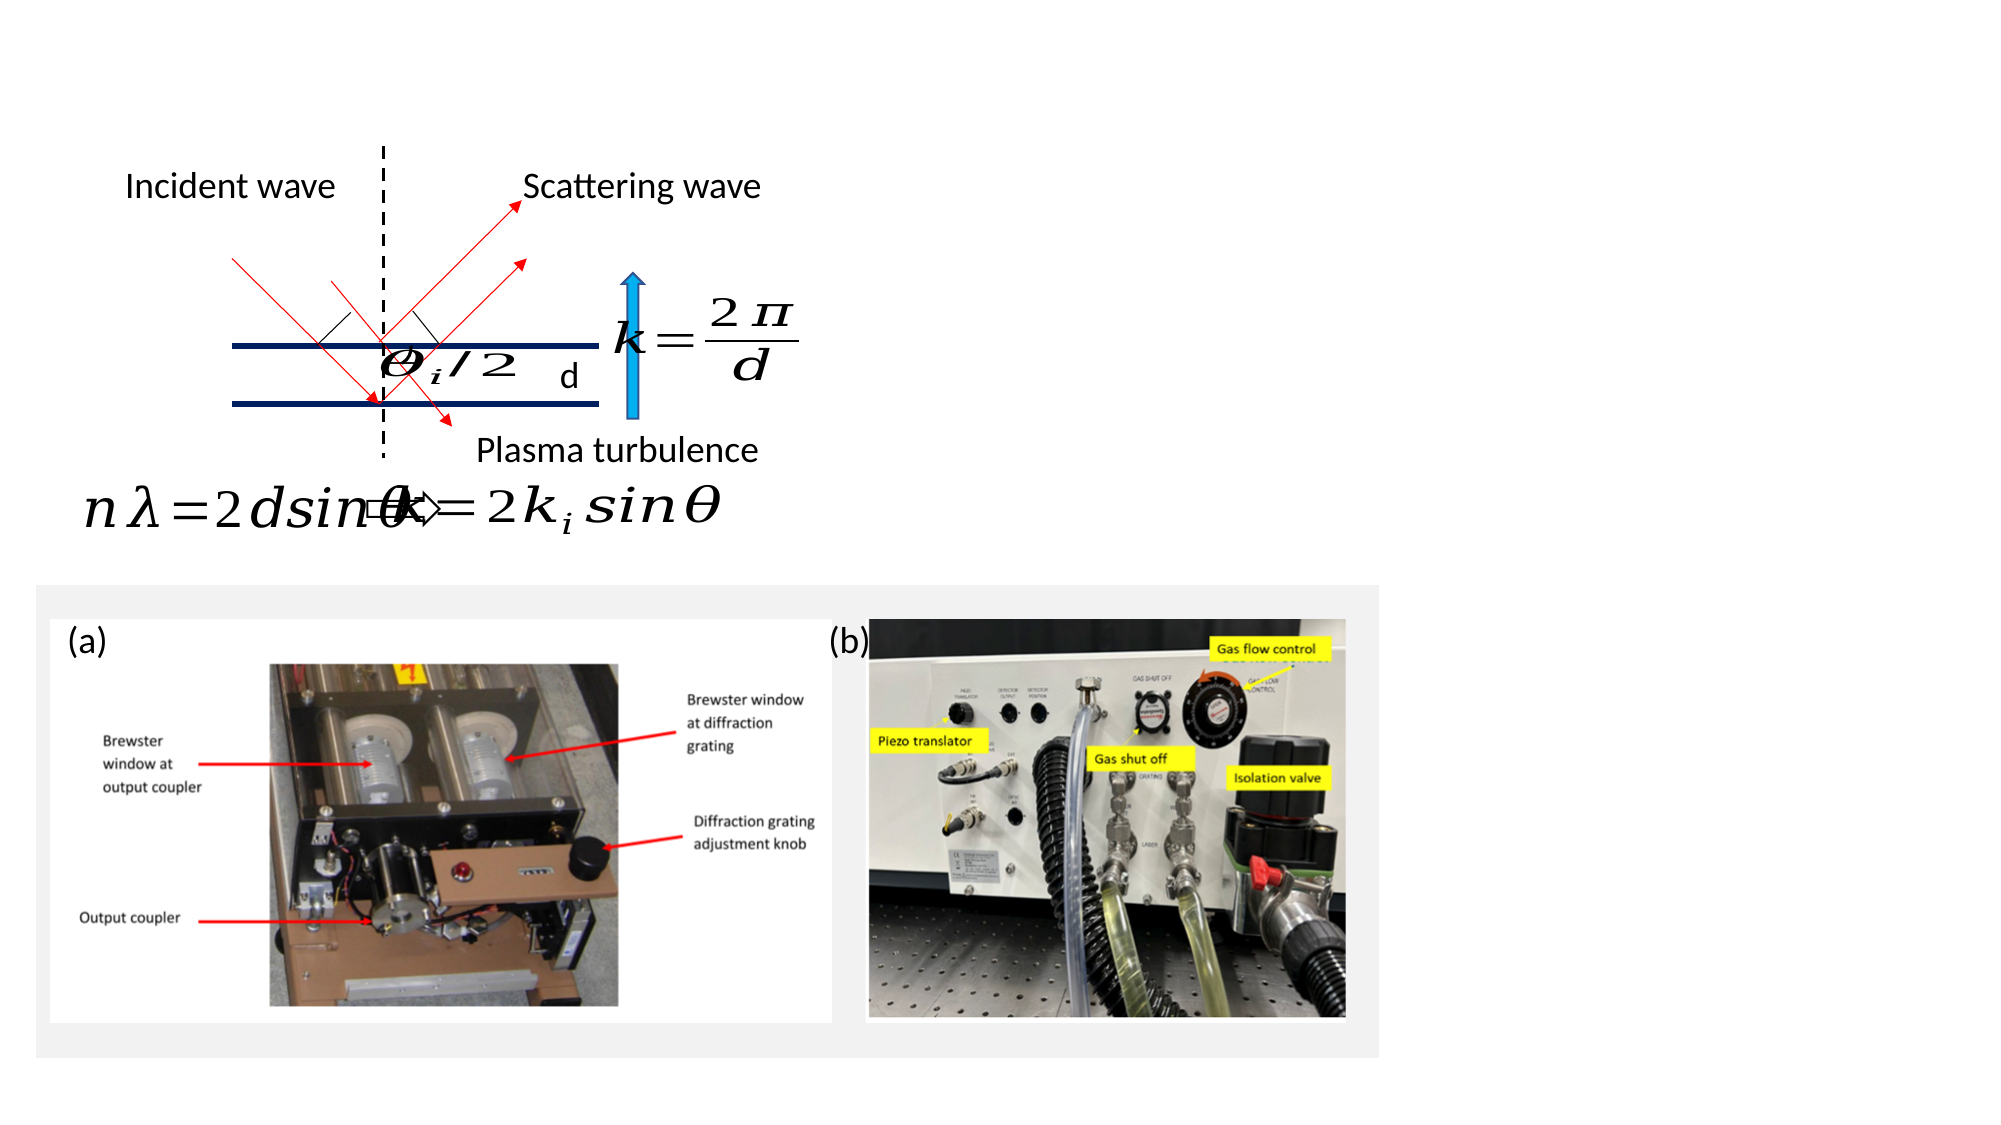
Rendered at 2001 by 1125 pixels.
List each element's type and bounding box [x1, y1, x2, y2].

text_box [34, 584, 1380, 1060]
text_box [82, 146, 803, 541]
